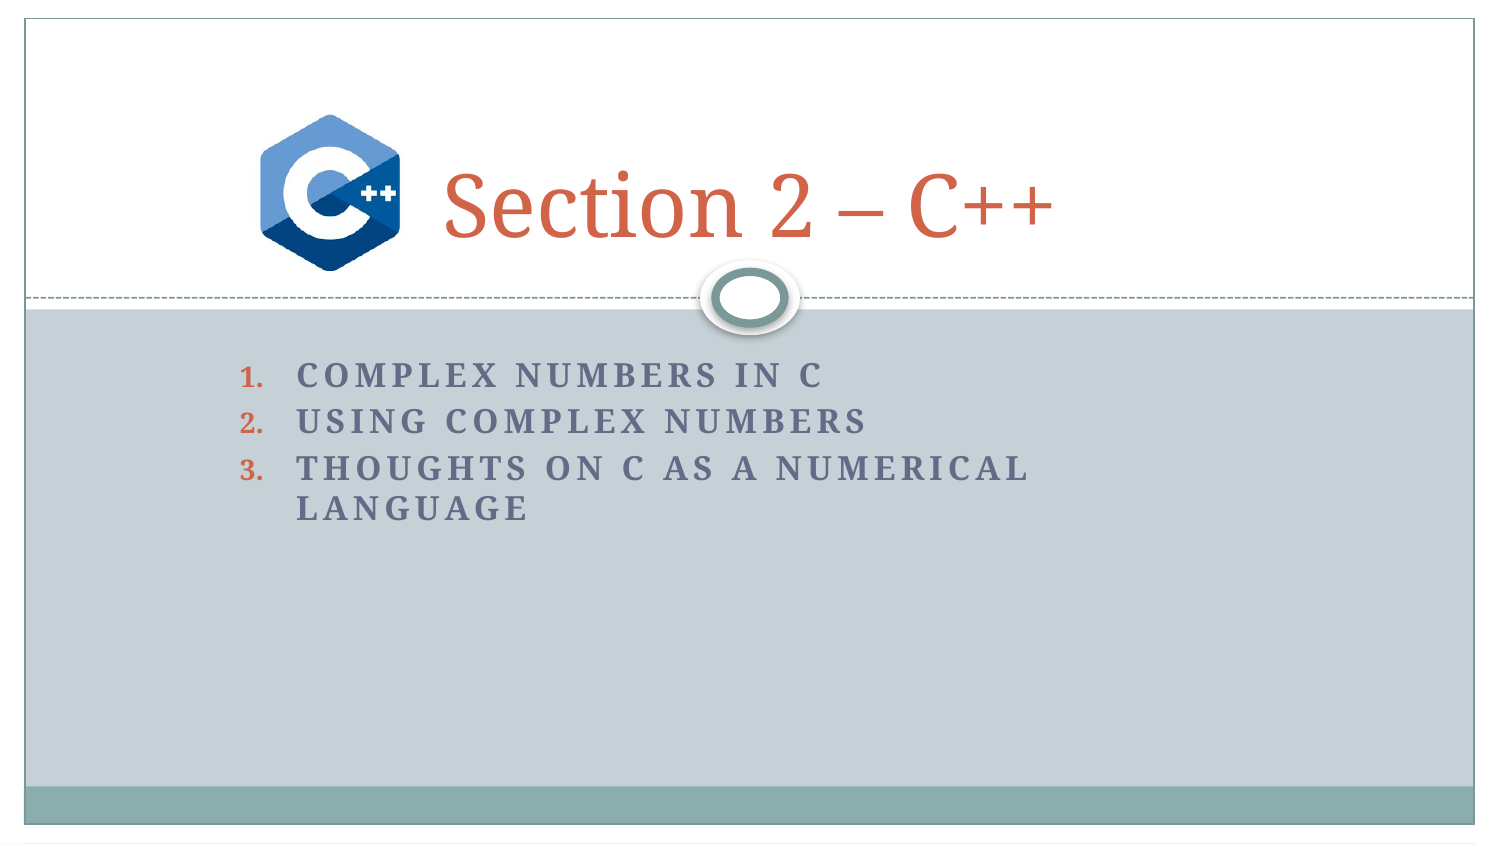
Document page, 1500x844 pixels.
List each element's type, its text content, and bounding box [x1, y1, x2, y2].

picture [252, 114, 410, 271]
subtitle Complex numbers in C Using Complex Numbers Thoughts on C as a numerical language [225, 346, 1275, 785]
title Section 2 – C++ [112, 46, 1388, 263]
